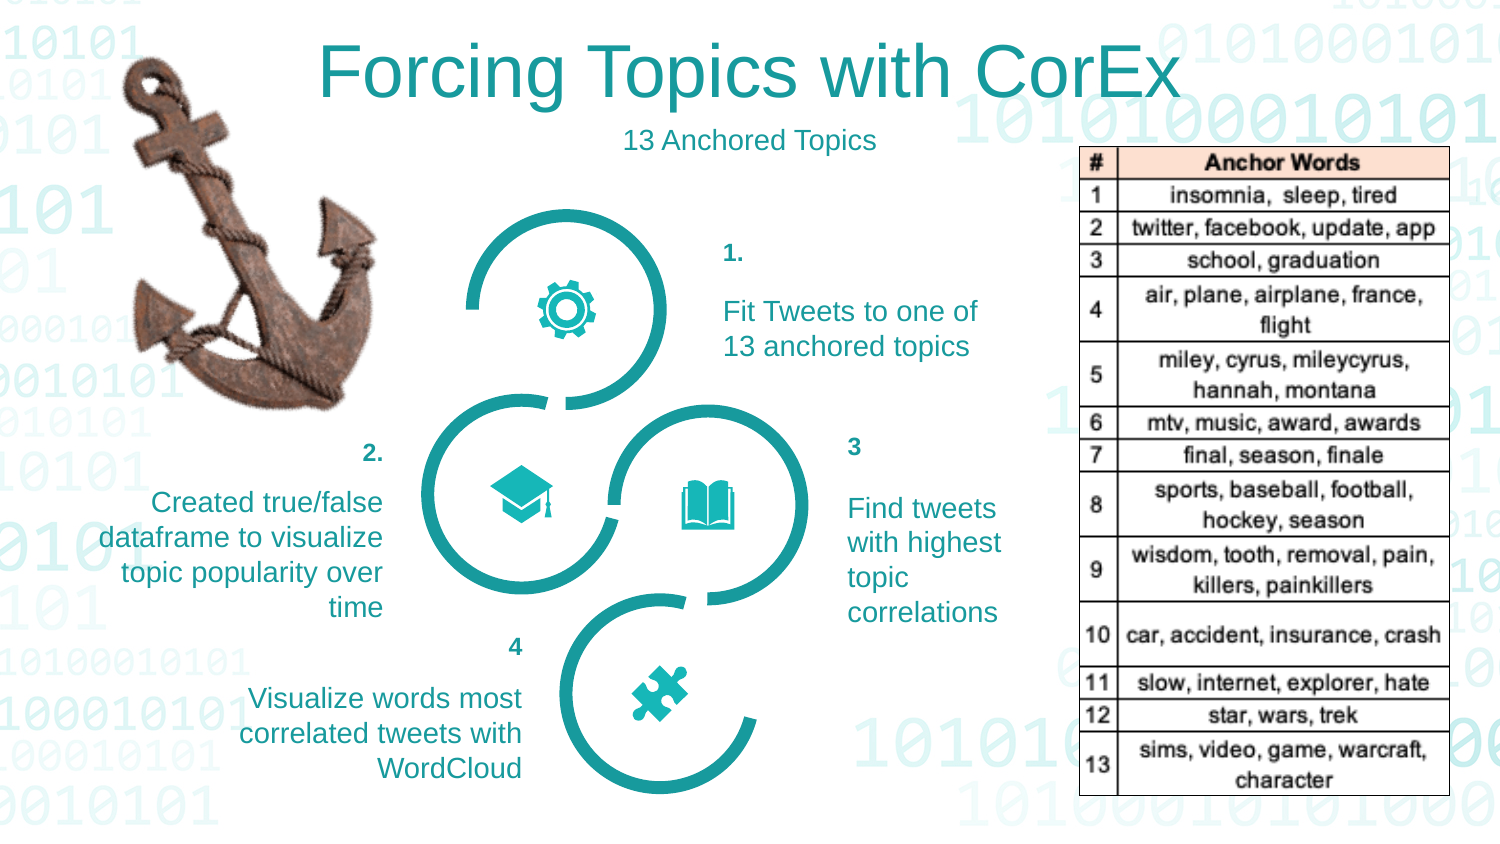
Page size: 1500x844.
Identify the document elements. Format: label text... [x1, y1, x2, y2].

list 13 Anchored Topics [490, 114, 1500, 162]
list Forcing Topics with CorEx [490, 20, 1500, 114]
picture [0, 0, 1500, 844]
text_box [64, 208, 1073, 795]
